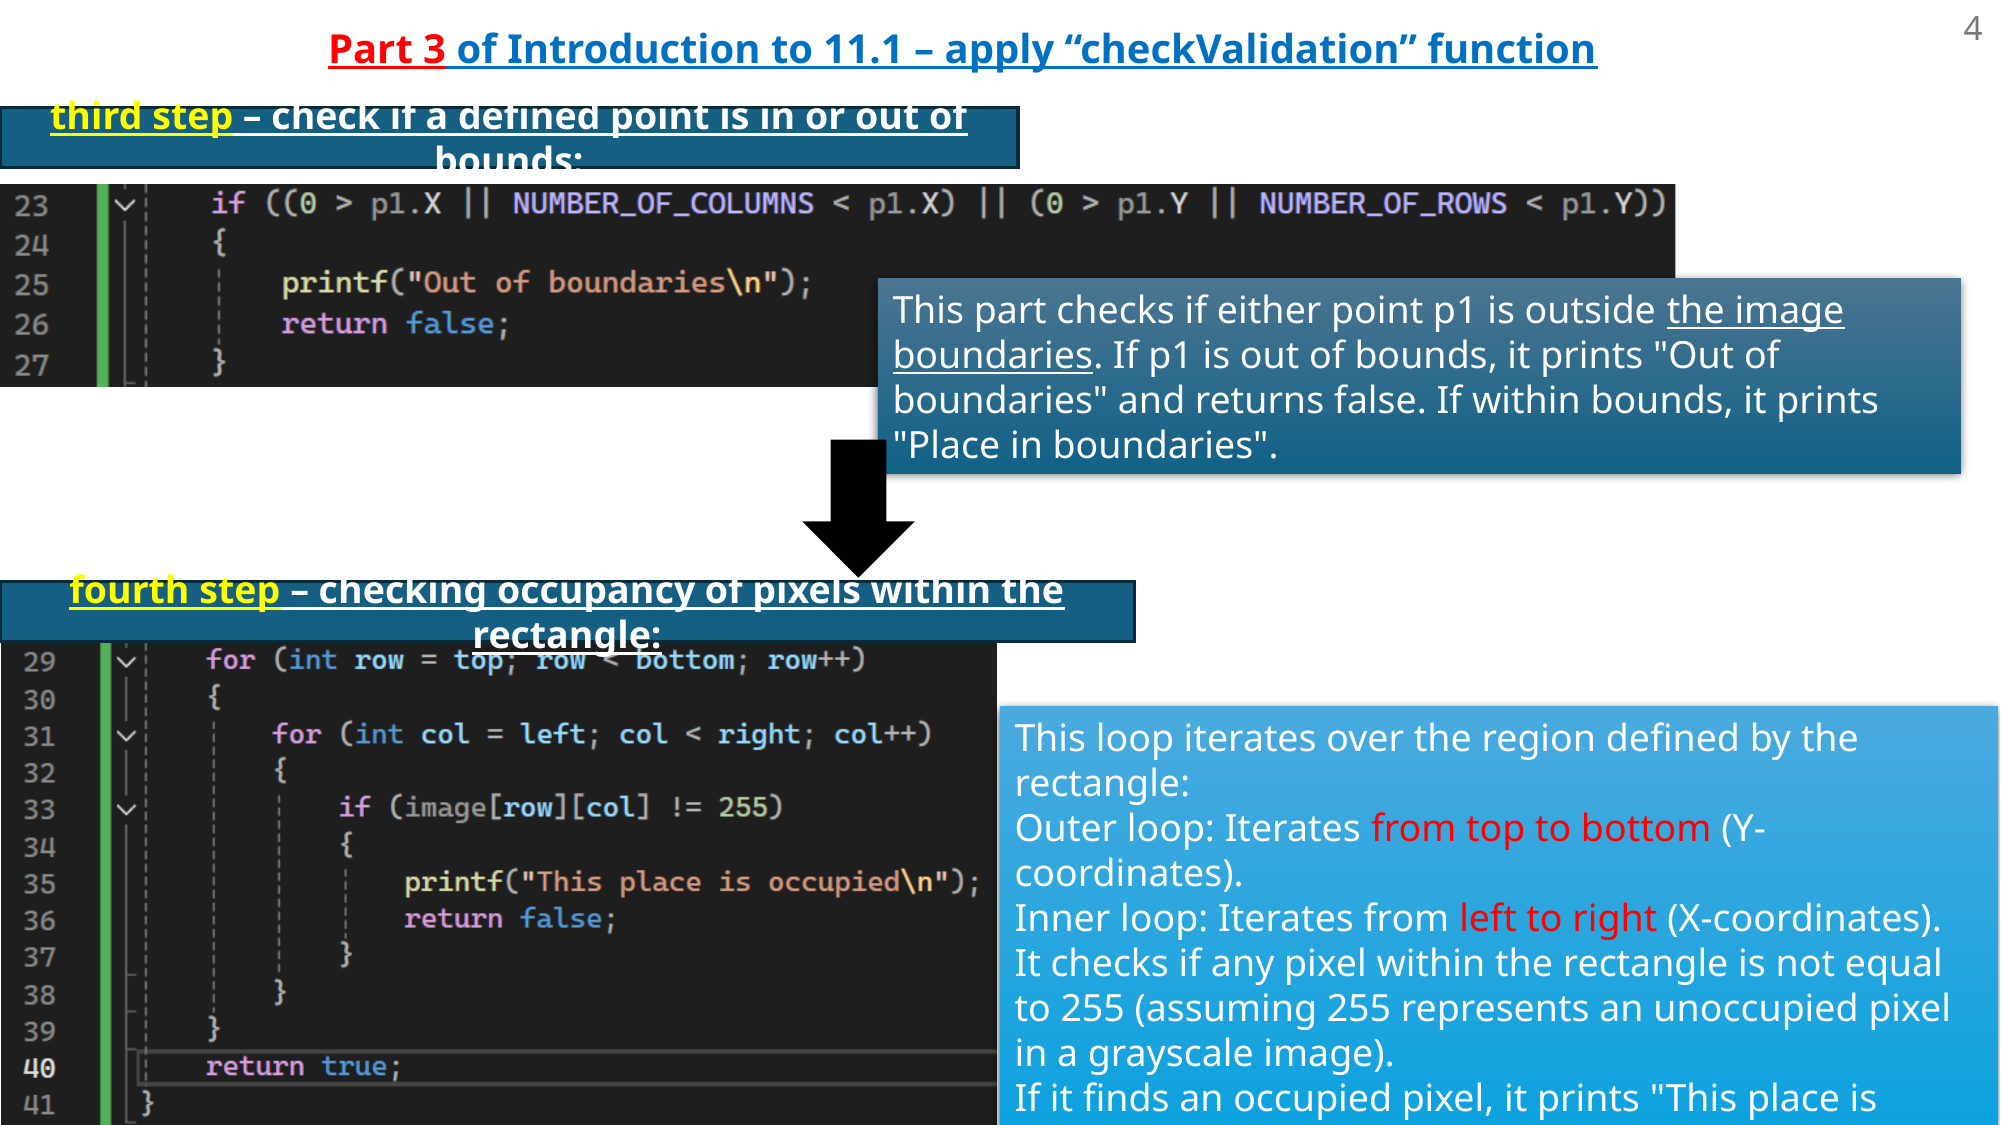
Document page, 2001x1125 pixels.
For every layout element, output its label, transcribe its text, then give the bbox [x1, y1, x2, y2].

text_box 4 [1948, 0, 2000, 60]
text_box This part checks if either point p1 is outside the image boundaries. If p1 is out of bounds, it prints "Out of boundaries" and returns false. If within bounds, it prints "Place in boundaries". [877, 278, 1961, 474]
picture [0, 184, 1676, 387]
text_box [802, 439, 915, 578]
text_box fourth step – checking occupancy of pixels within the rectangle: [0, 580, 1136, 643]
picture [1, 643, 998, 1125]
text_box This loop iterates over the region defined by the rectangle: Outer loop: Iterates from top to bottom (Y-coordinates). Inner loop: Iterates from left to right (X-coordinates). It checks if any pixel within the rectangle is not equal to 255 (assuming 255 represents an unoccupied pixel in a grayscale image). If it finds an occupied pixel, it prints "This place is occupied" and returns false. [999, 706, 1999, 1125]
text_box Part 3 of Introduction to 11.1 – apply “checkValidation” function [309, 0, 1617, 101]
text_box third step – check if a defined point is in or out of bounds: [0, 106, 1020, 169]
